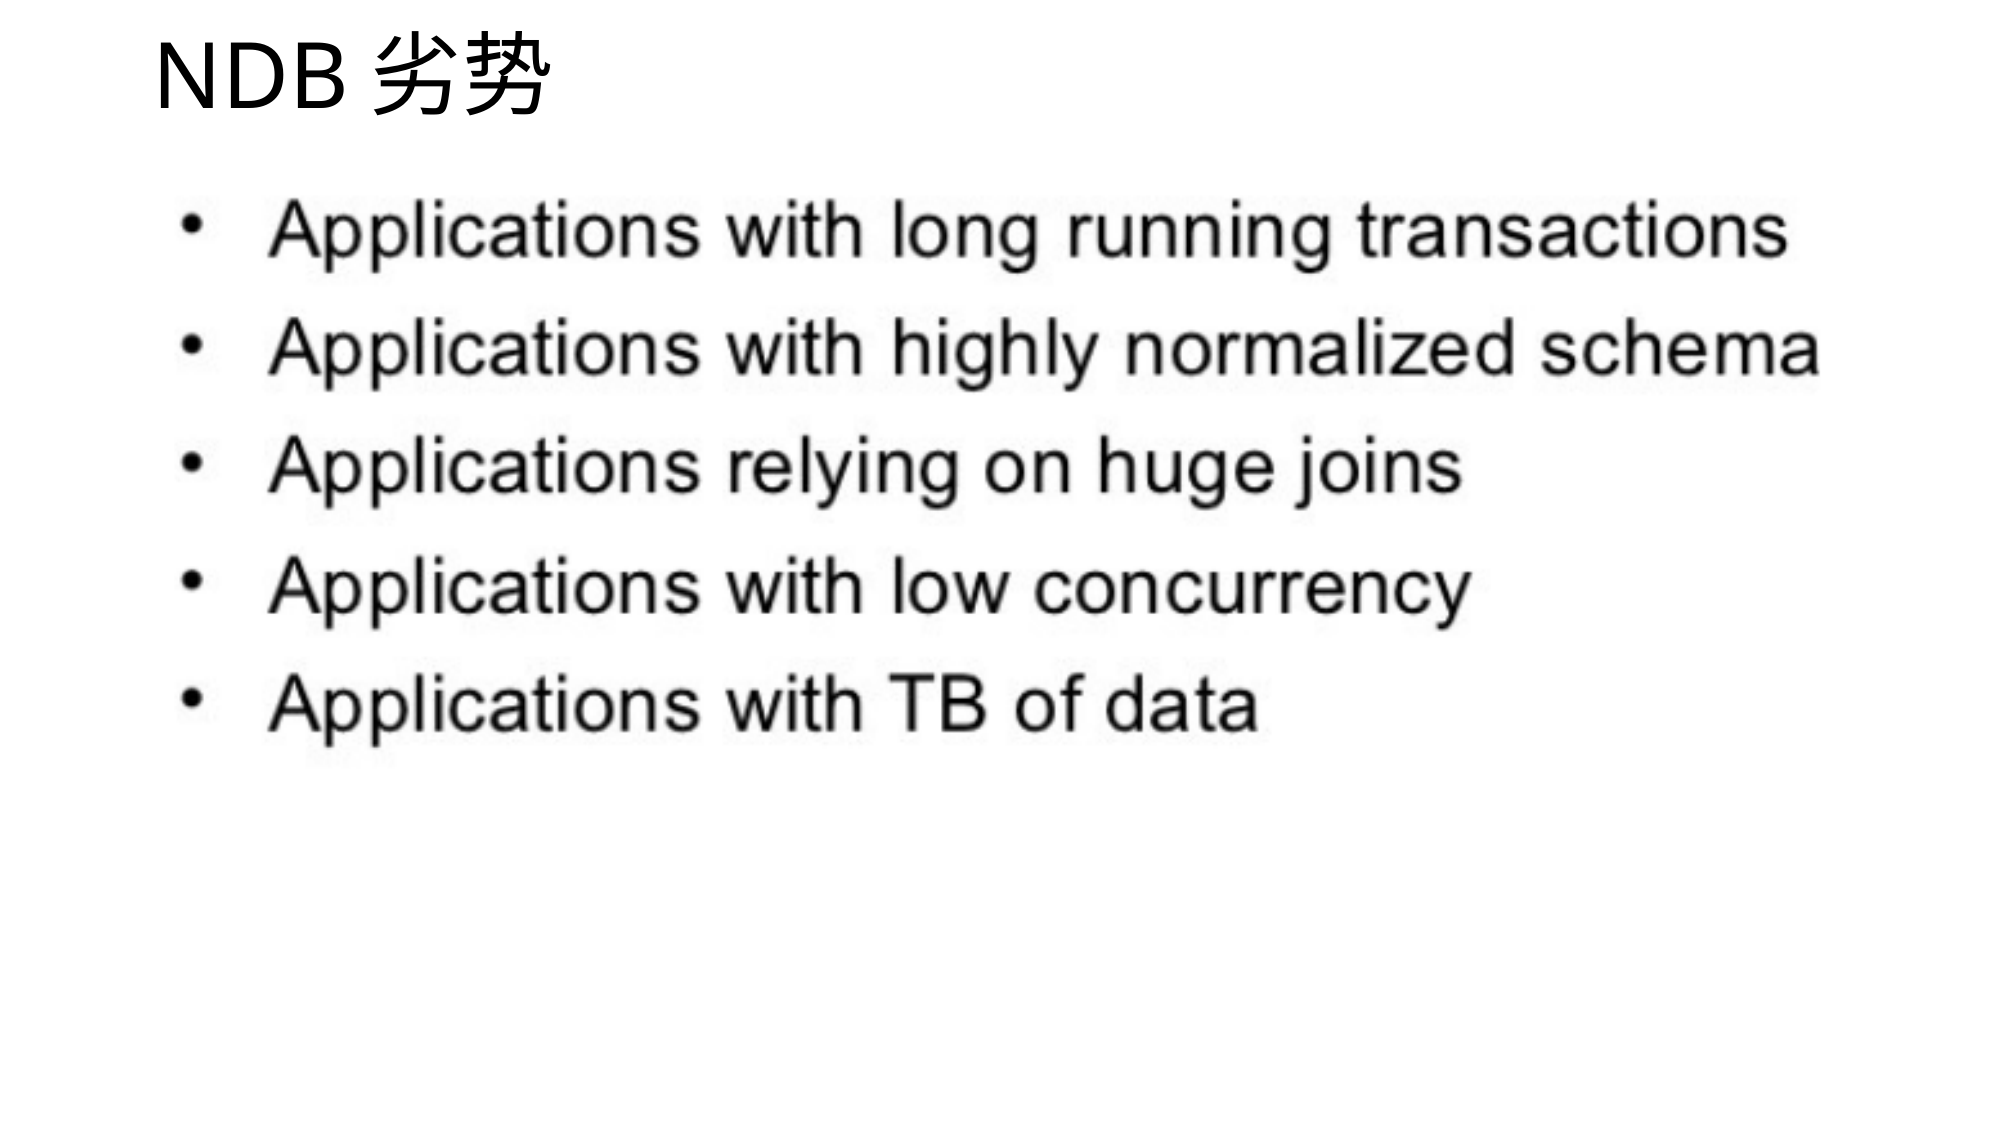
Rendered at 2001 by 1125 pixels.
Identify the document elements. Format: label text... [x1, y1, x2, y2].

title NDB劣势 [137, 0, 1863, 158]
picture [137, 158, 1869, 815]
